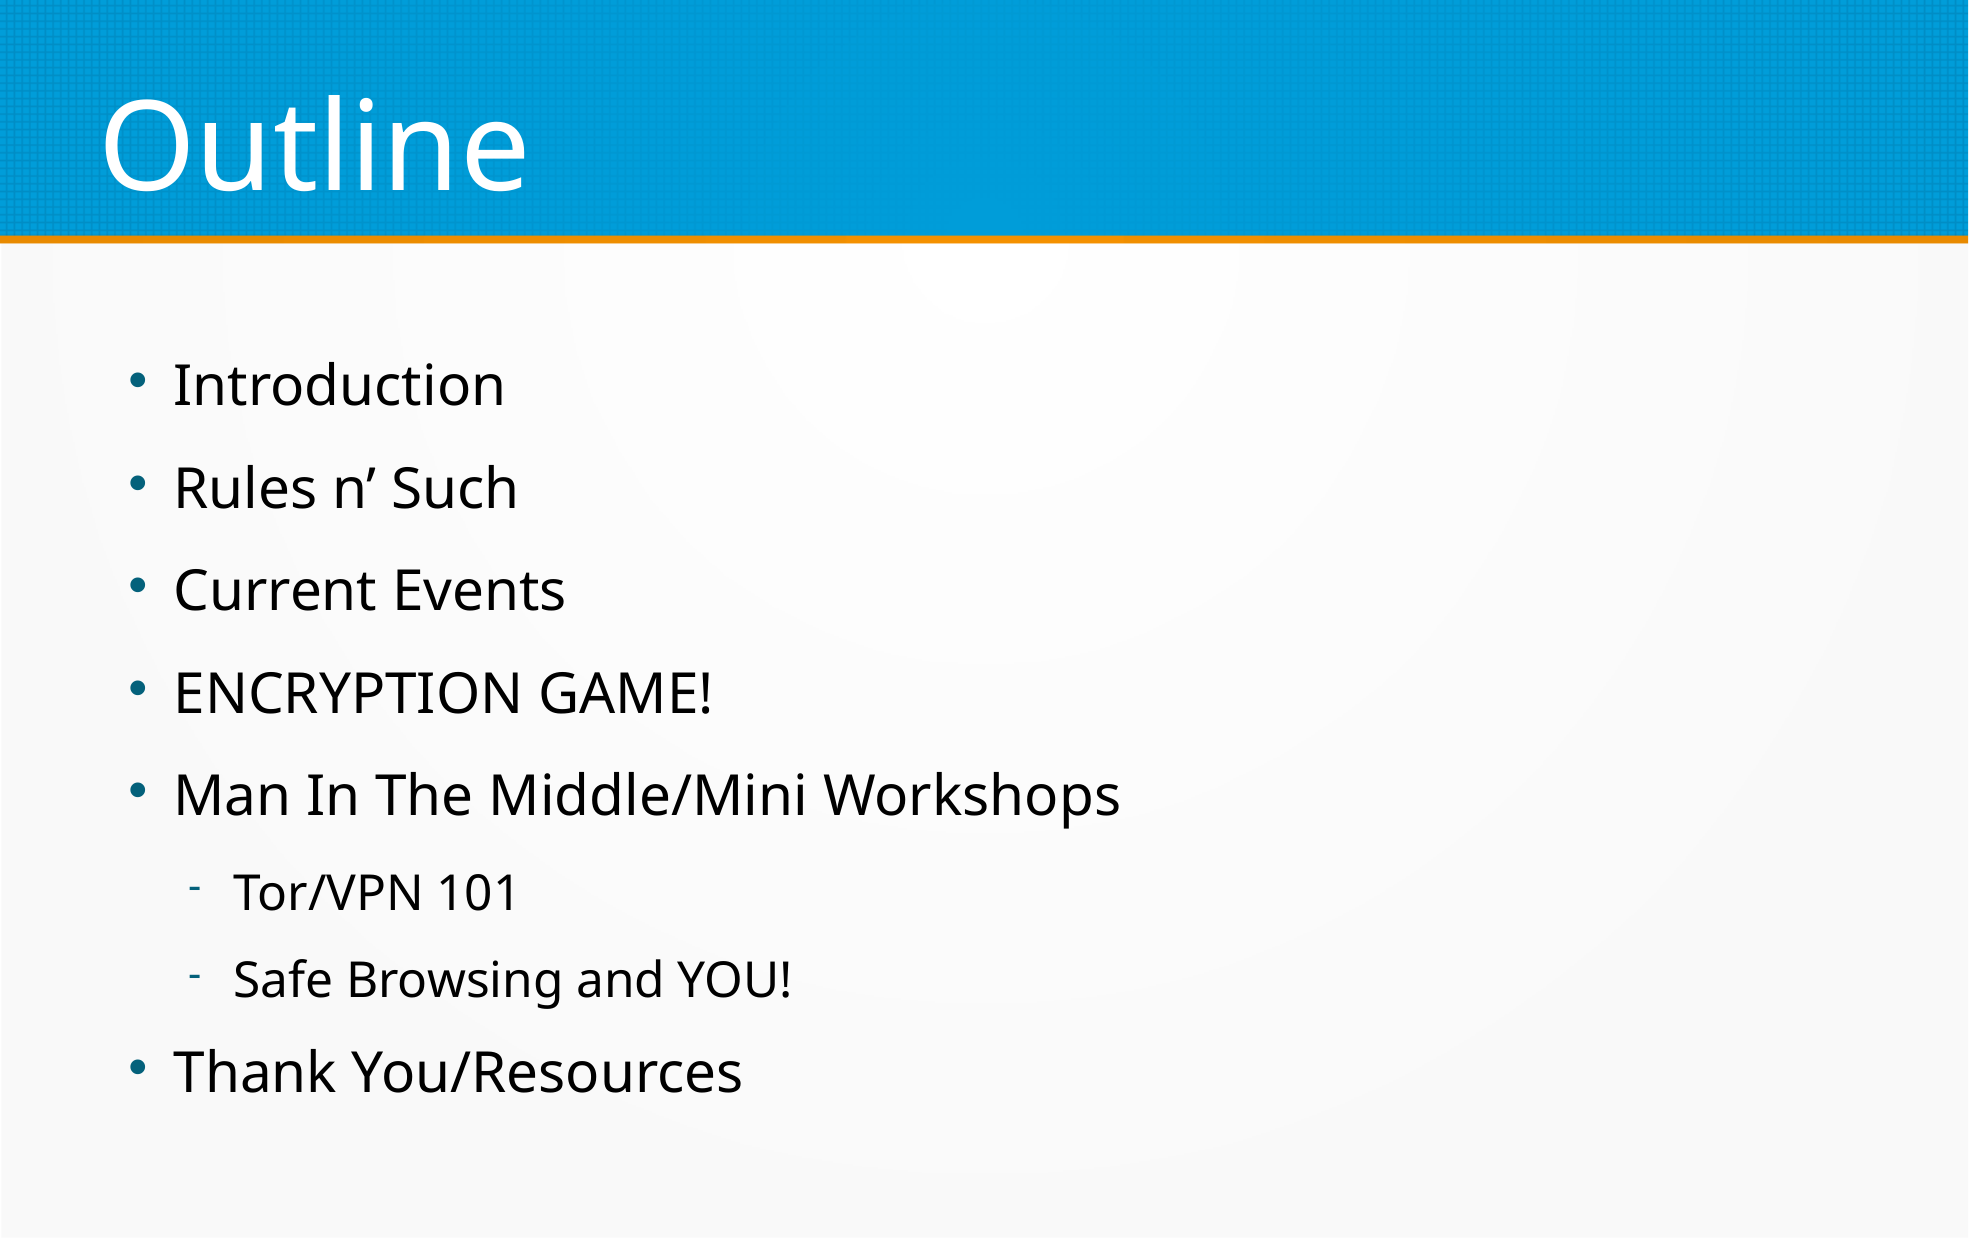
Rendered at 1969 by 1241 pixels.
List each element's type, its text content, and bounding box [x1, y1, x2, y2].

text_box Outline [98, 19, 1870, 227]
text_box Introduction Rules n’ Such Current Events ENCRYPTION GAME! Man In The Middle/Mini Workshops Tor/VPN 101 Safe Browsing and YOU! Thank You/Resources [113, 345, 1875, 1110]
picture [0, 236, 1969, 1241]
